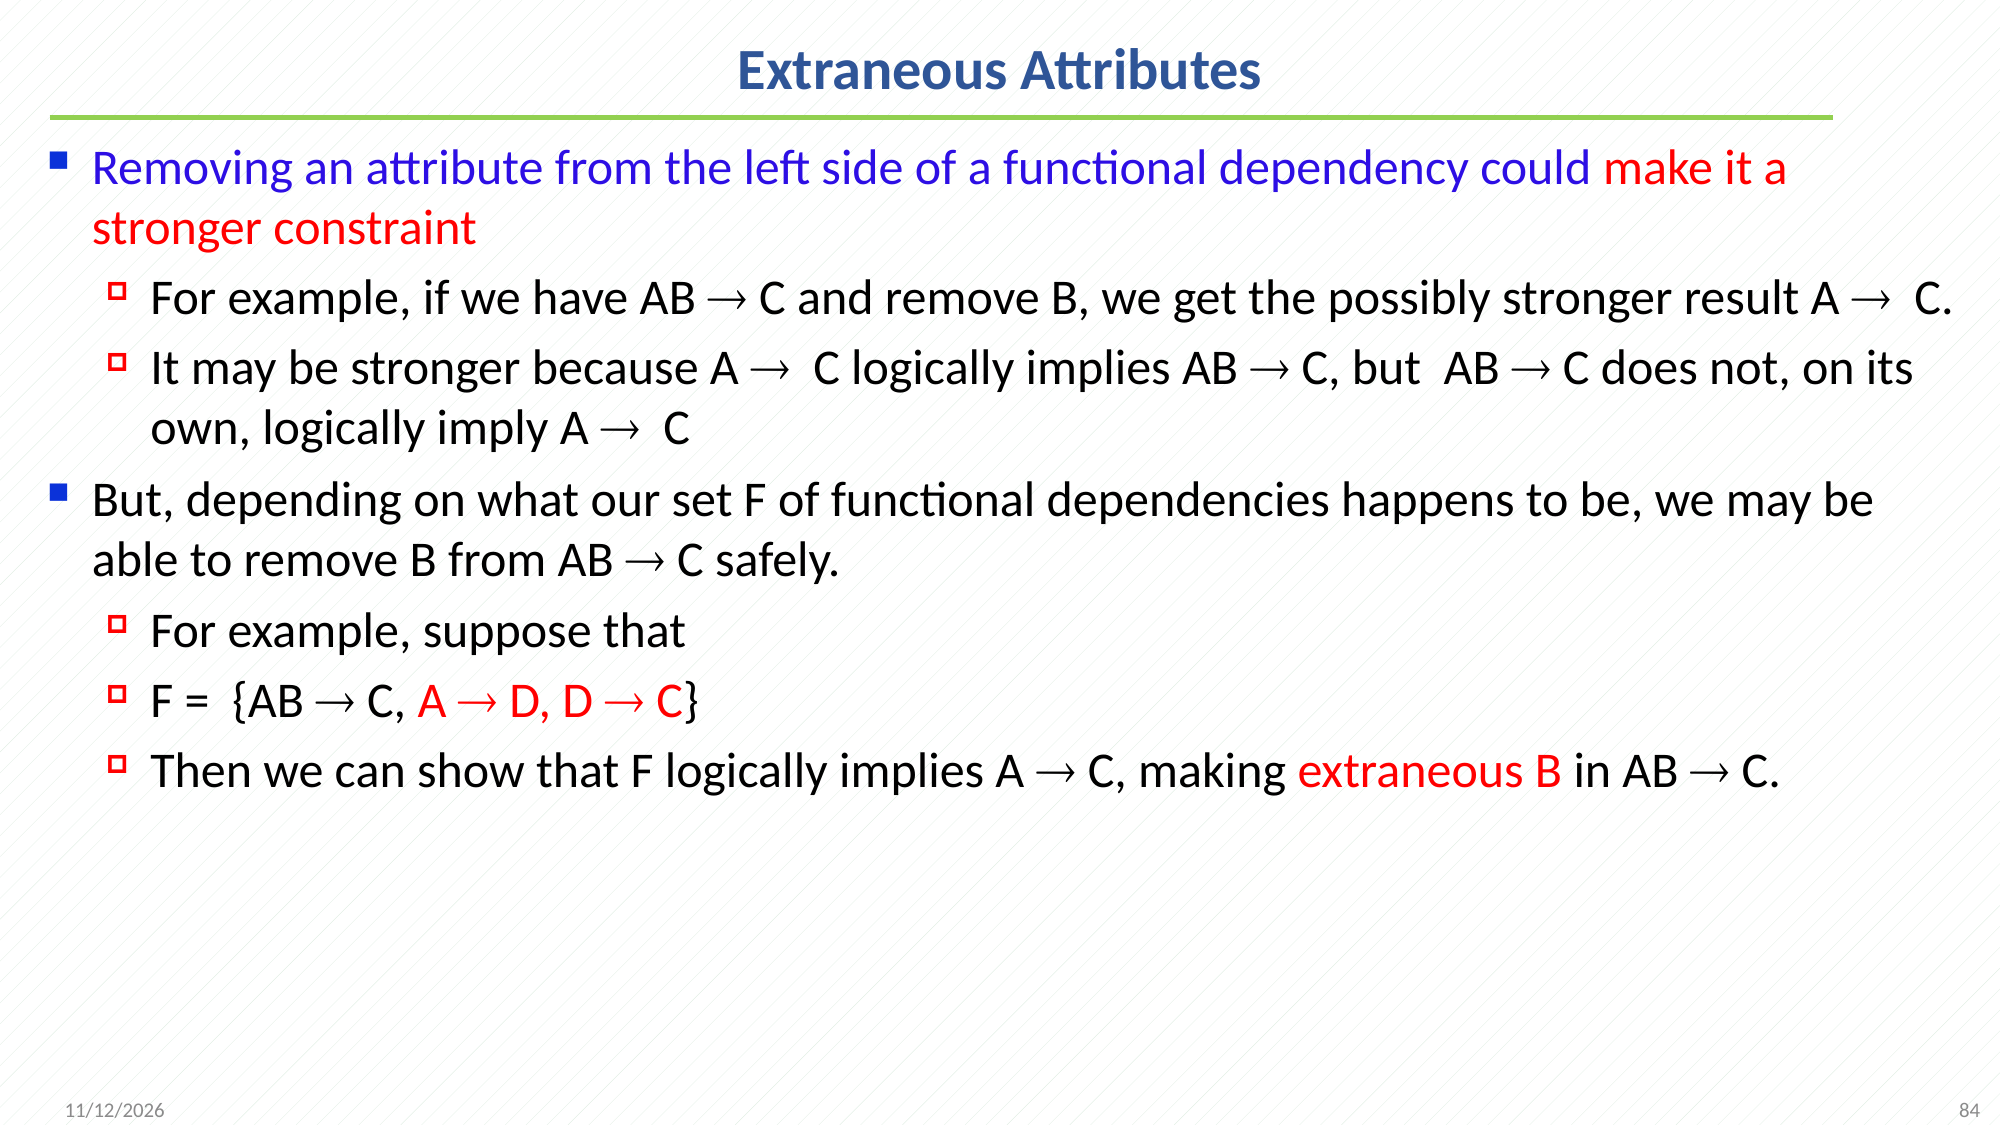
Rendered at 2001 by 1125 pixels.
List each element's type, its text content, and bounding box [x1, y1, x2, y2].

title Extraneous Attributes [50, 13, 1949, 126]
list Removing an attribute from the left side of a functional dependency could make it a stronger constraint For example, if we have AB  C and remove B, we get the possibly stronger result A  C. It may be stronger because A  C logically implies AB  C, but AB  C does not, on its own, logically imply A  C But, depending on what our set F of functional dependencies happens to be, we may be able to remove B from AB  C safely. For example, suppose that F = {AB  C, A  D, D  C} Then we can show that F logically implies A  C, making extraneous B in AB  C. [32, 126, 1974, 1081]
slide_number 84 [1545, 1079, 1996, 1125]
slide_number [49, 1079, 500, 1125]
